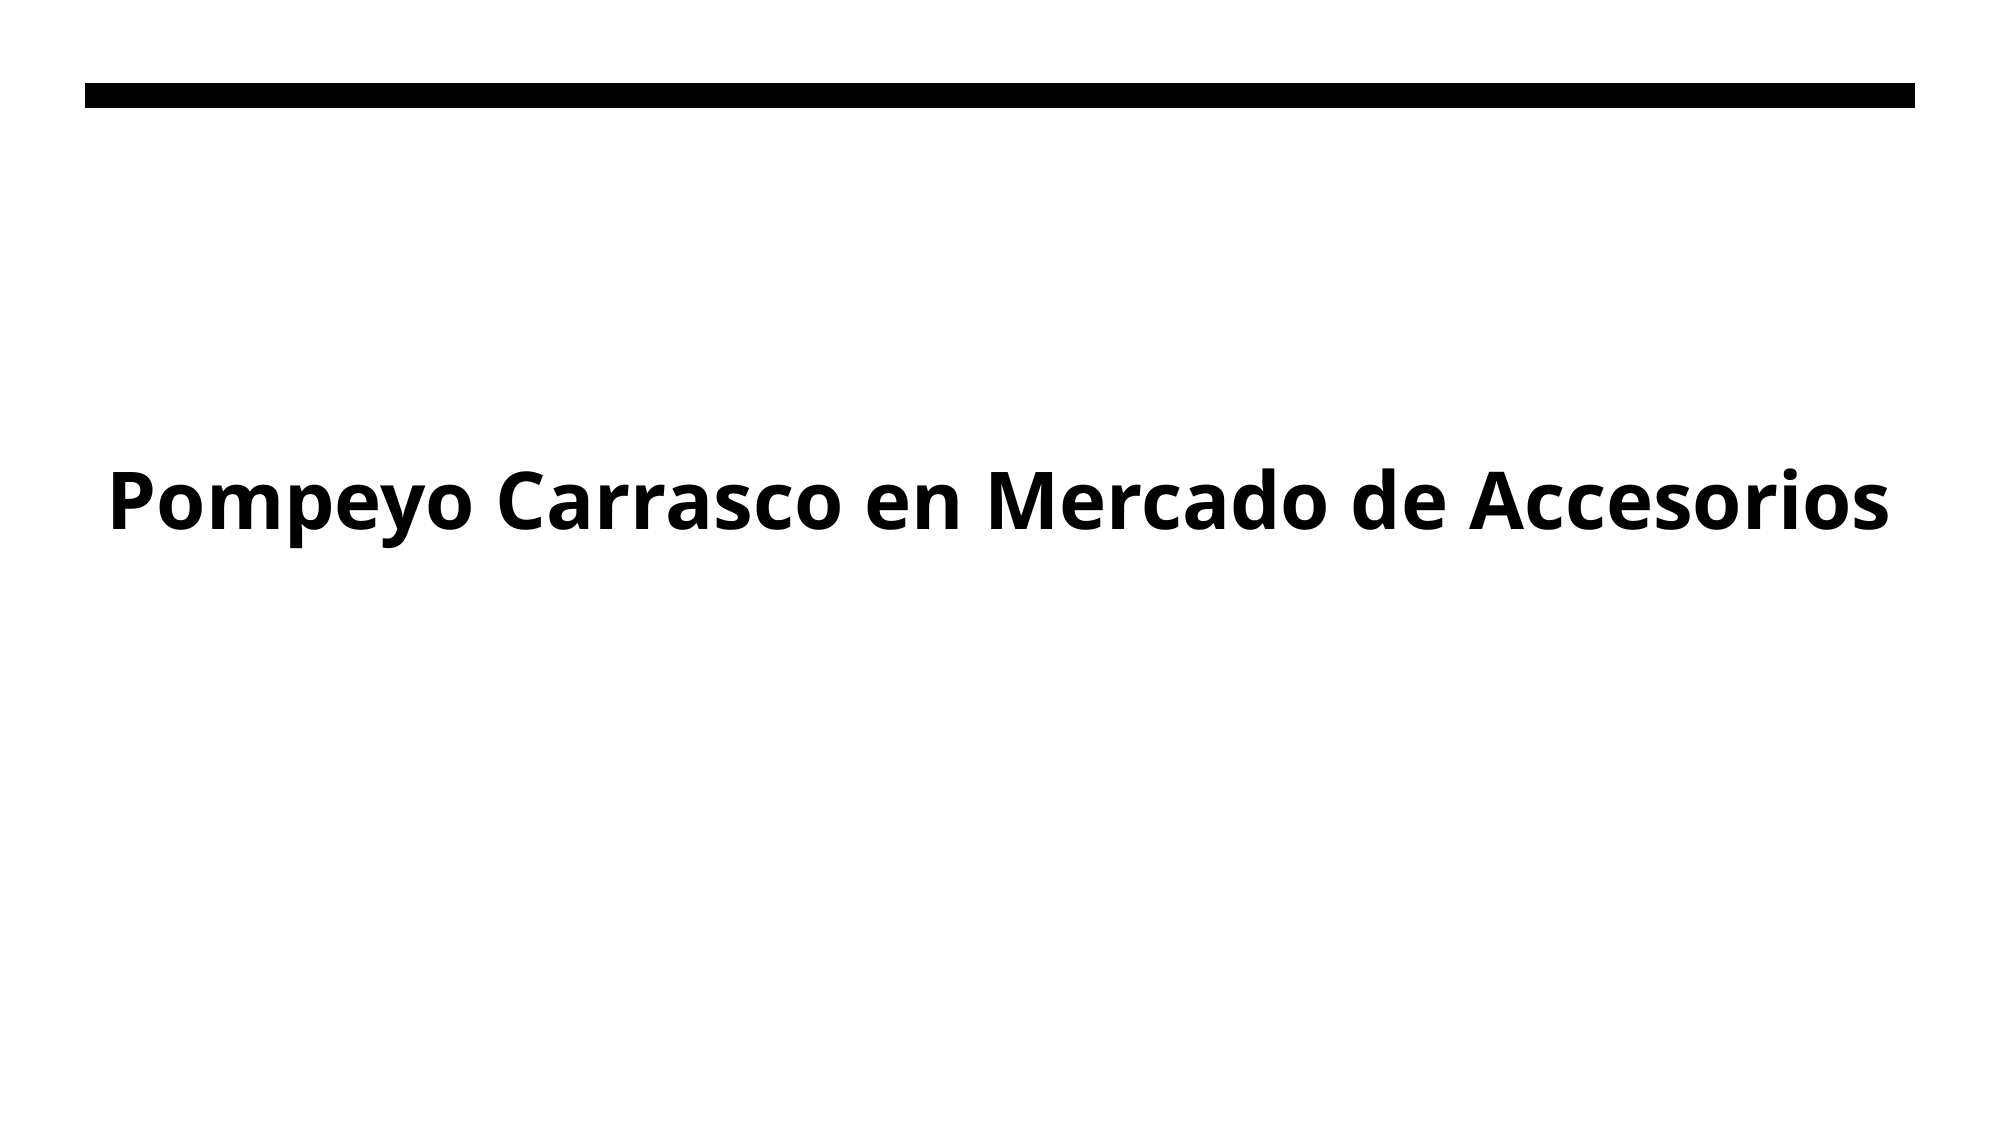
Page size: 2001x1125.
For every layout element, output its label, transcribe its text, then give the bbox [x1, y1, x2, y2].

title Pompeyo Carrasco en Mercado de Accesorios [84, 442, 1915, 563]
